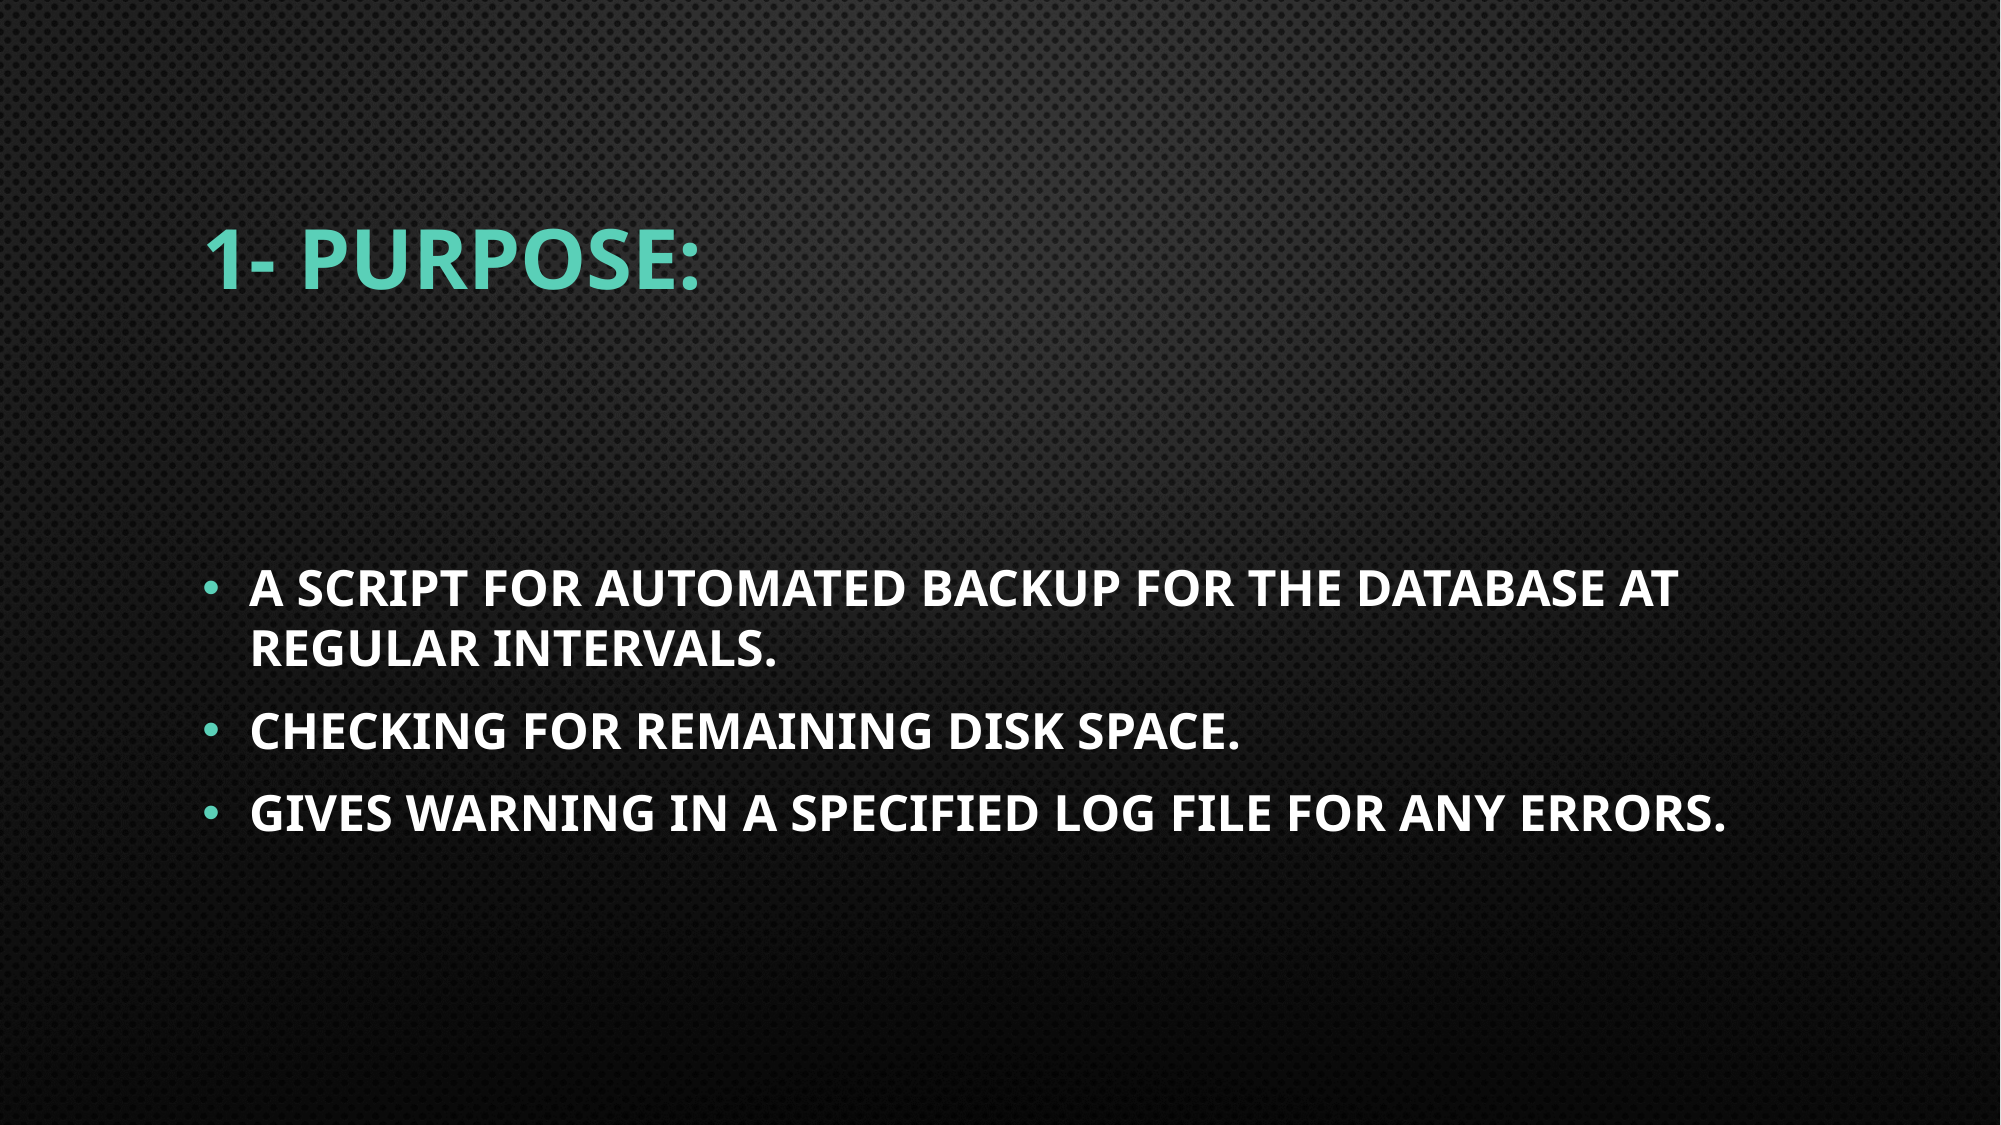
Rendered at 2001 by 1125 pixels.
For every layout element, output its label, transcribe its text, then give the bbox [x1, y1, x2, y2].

title 1- Purpose: [187, 99, 1813, 366]
list A script for automated backup for the database at regular intervals. Checking for remaining disk space. Gives warning in a specified log file for any errors. [187, 366, 1813, 950]
